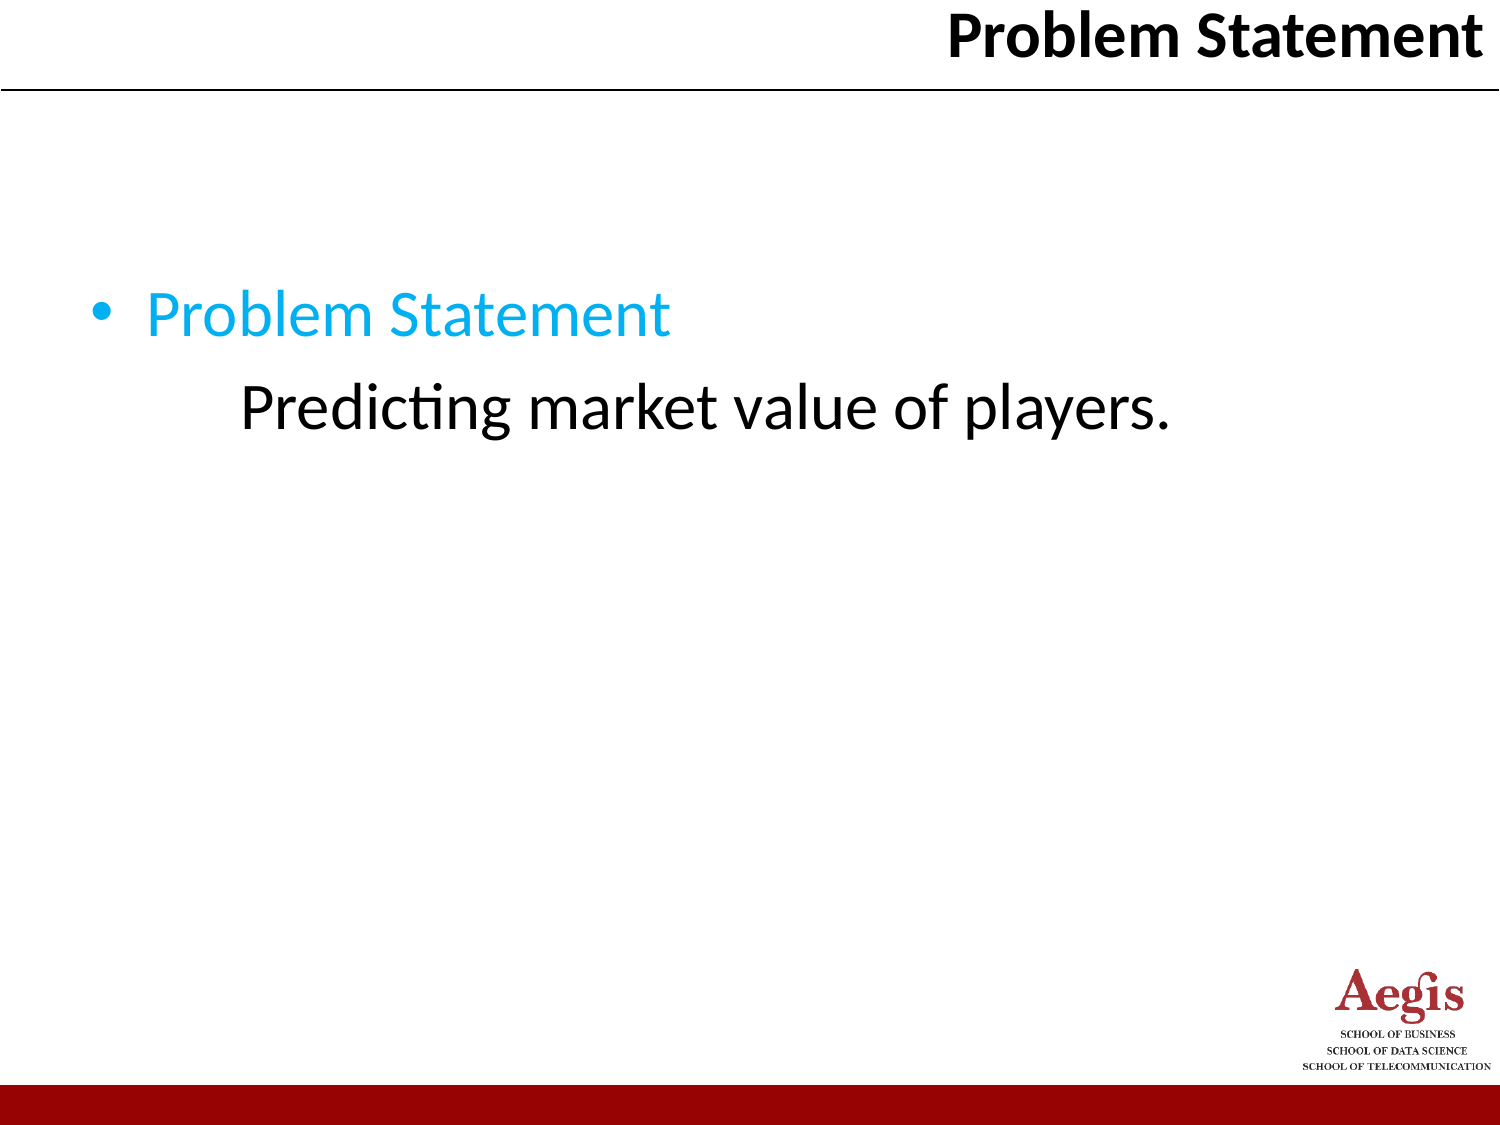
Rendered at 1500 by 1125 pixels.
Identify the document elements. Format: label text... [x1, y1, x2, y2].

list Problem Statement Predicting market value of players. [75, 262, 1425, 1005]
picture [1303, 969, 1491, 1070]
table_header Problem Statement [1, 1, 1499, 89]
